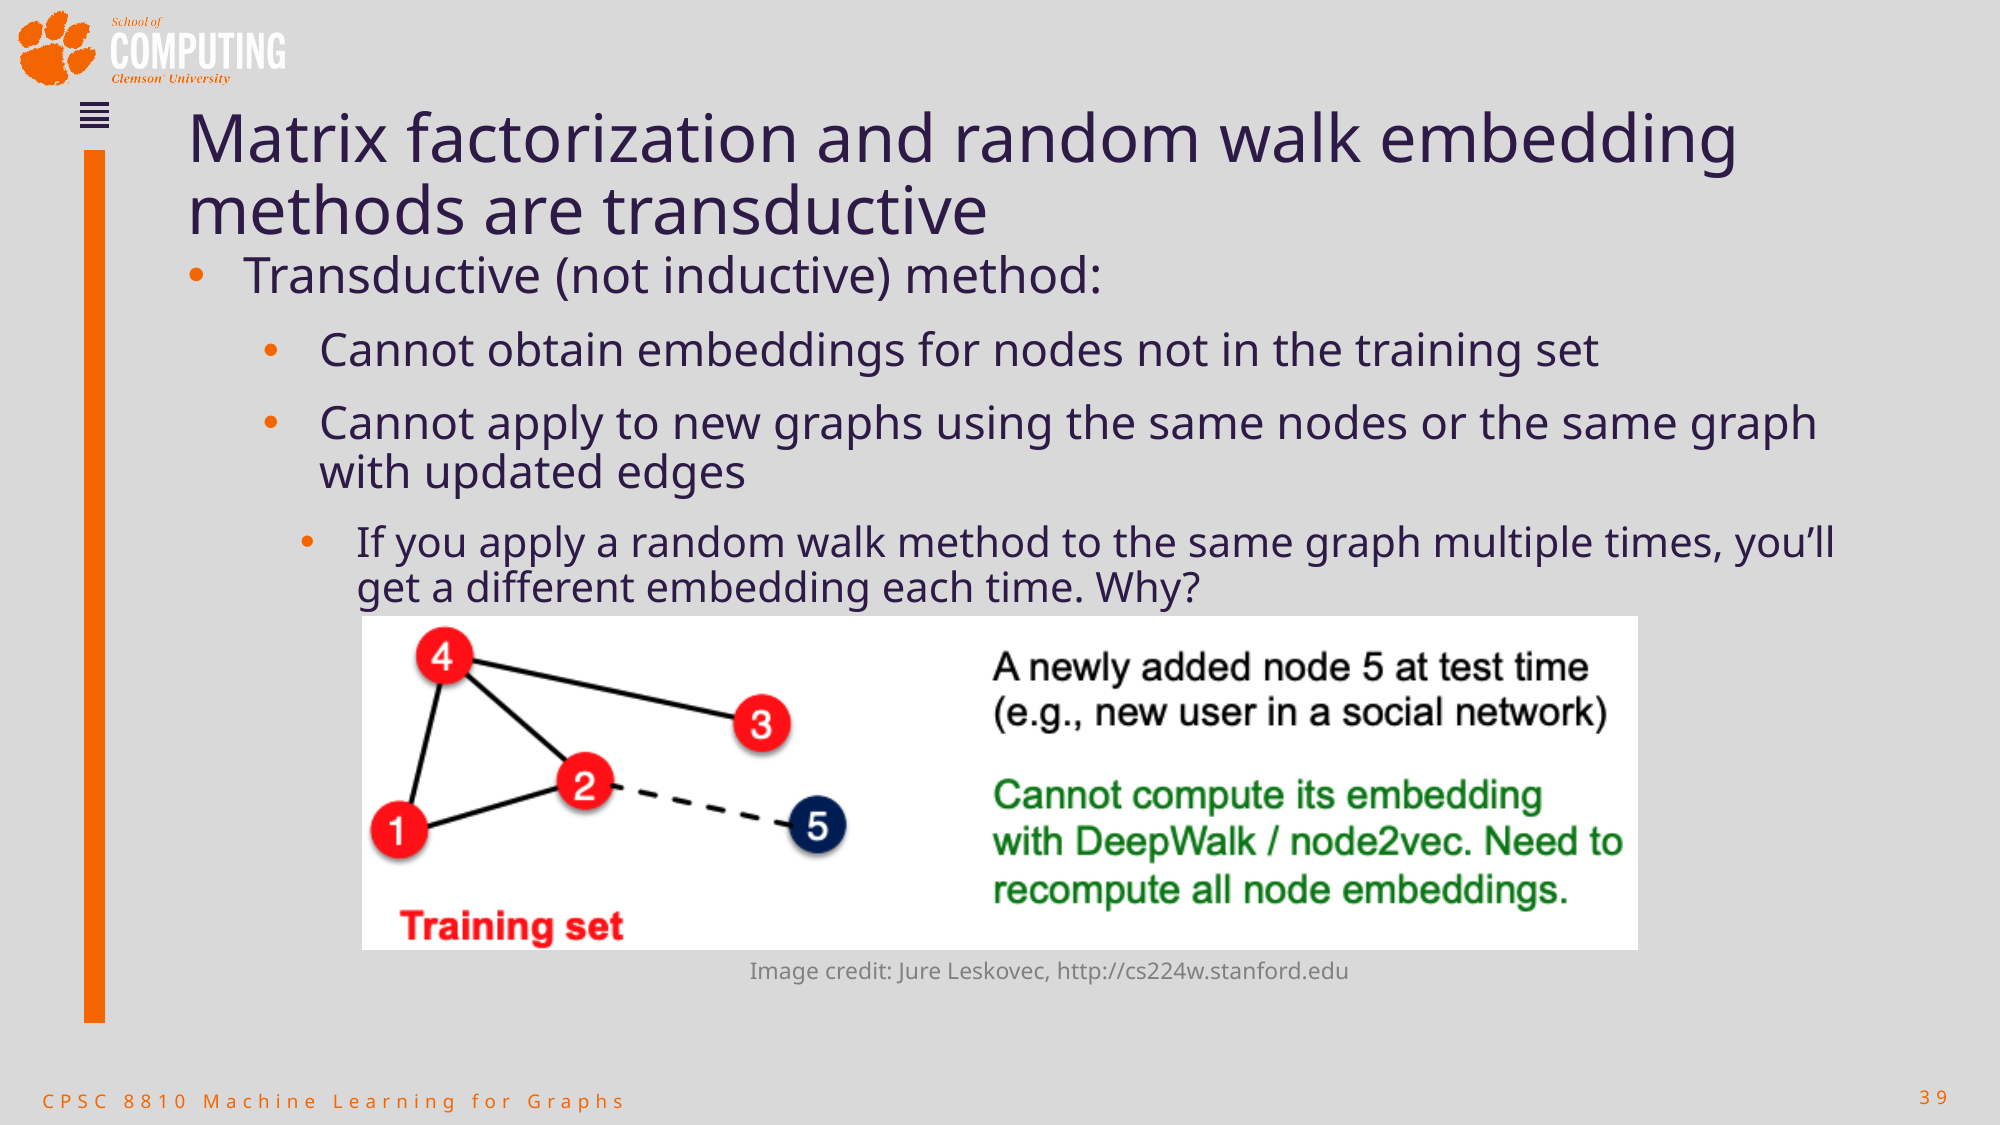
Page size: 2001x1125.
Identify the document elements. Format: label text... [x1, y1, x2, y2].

text_box Image credit: Jure Leskovec, http://cs224w.stanford.edu [734, 950, 1365, 992]
list Transductive (not inductive) method: Cannot obtain embeddings for nodes not in the training set Cannot apply to new graphs using the same nodes or the same graph with updated edges If you apply a random walk method to the same graph multiple times, you’ll get a different embedding each time. Why? [187, 250, 1859, 584]
title Matrix factorization and random walk embedding methods are transductive [187, 104, 1913, 251]
picture [362, 616, 1638, 950]
picture [18, 10, 285, 86]
